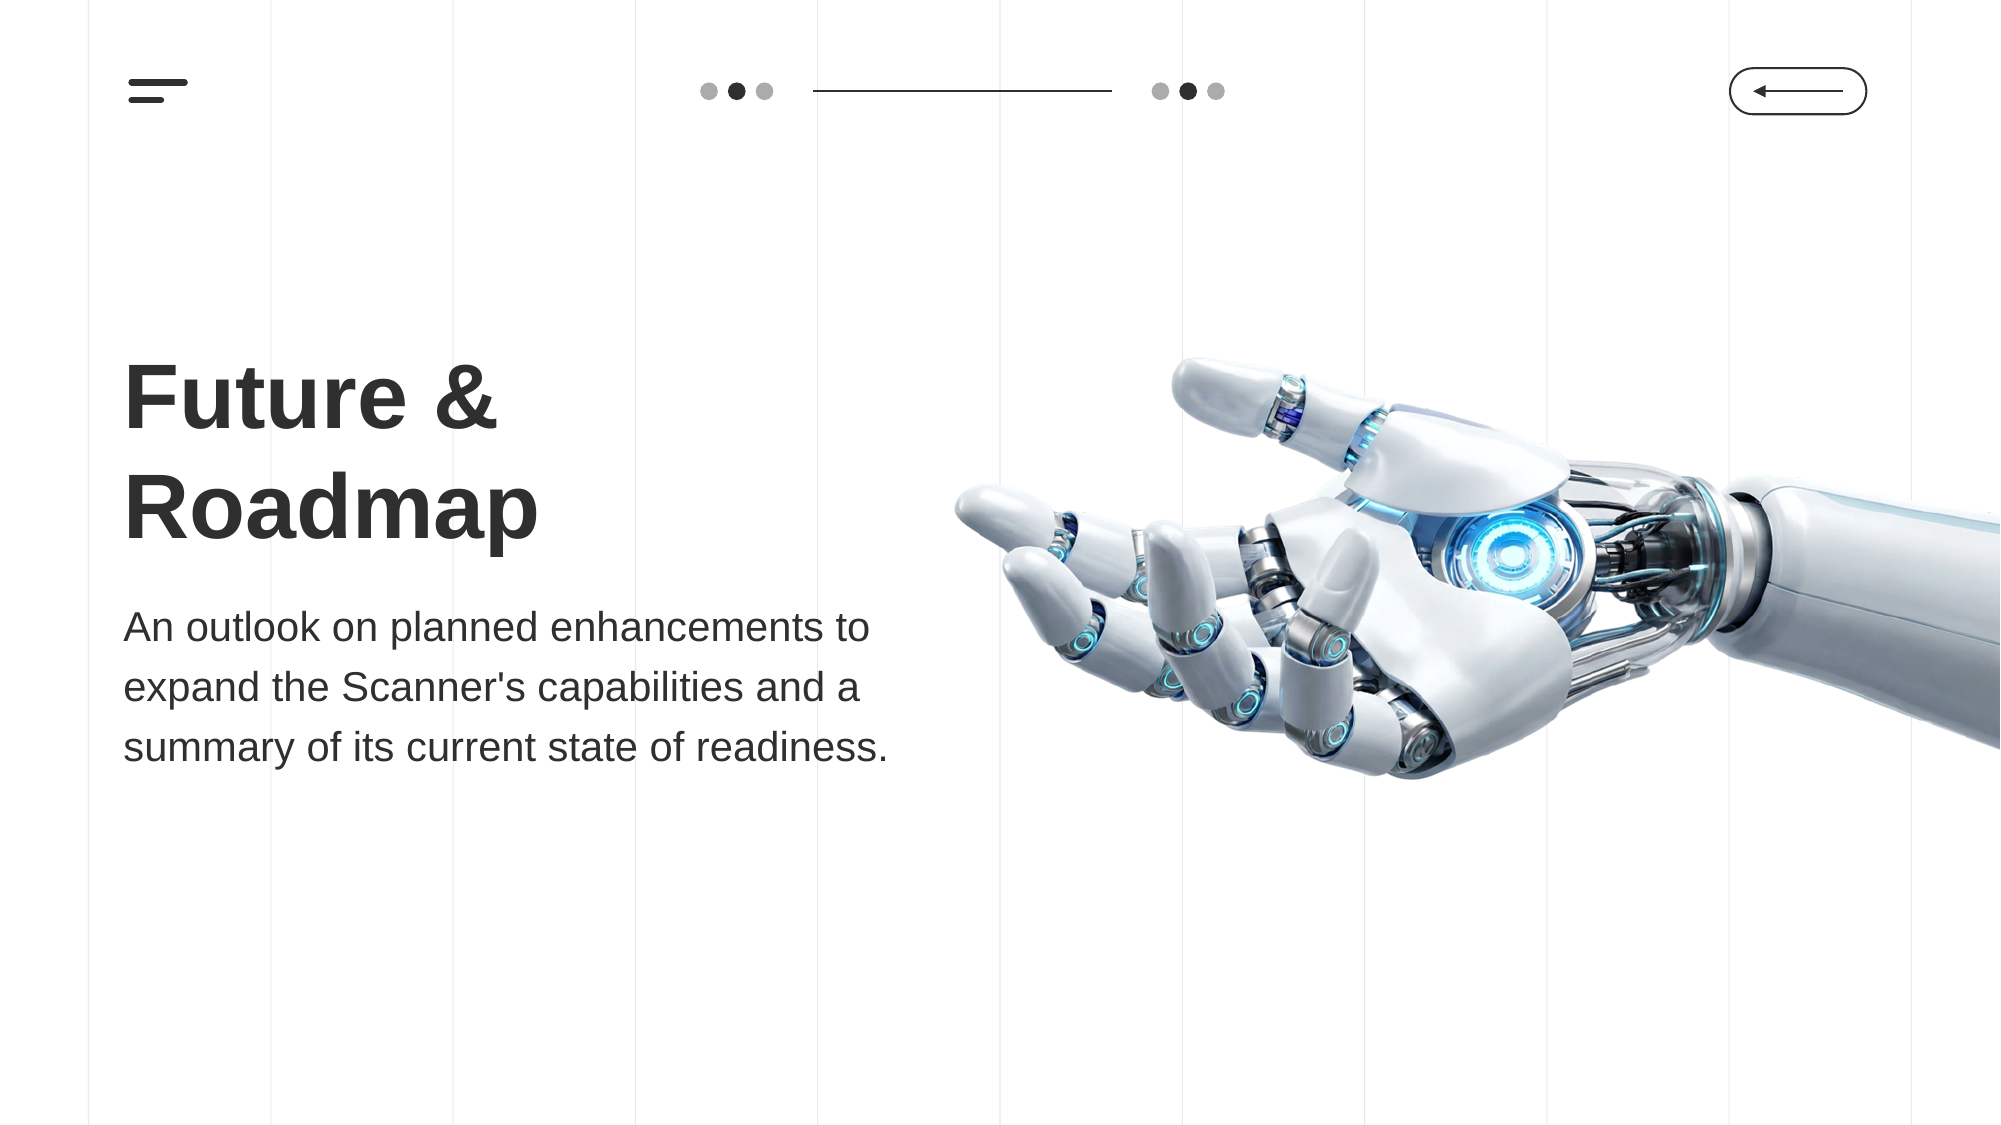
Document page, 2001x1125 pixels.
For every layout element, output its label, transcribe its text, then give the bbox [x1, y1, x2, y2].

list An outlook on planned enhancements to expand the Scanner's capabilities and a summary of its current state of readiness. [108, 582, 913, 835]
picture [945, 339, 2000, 790]
title Future & Roadmap [108, 288, 913, 565]
